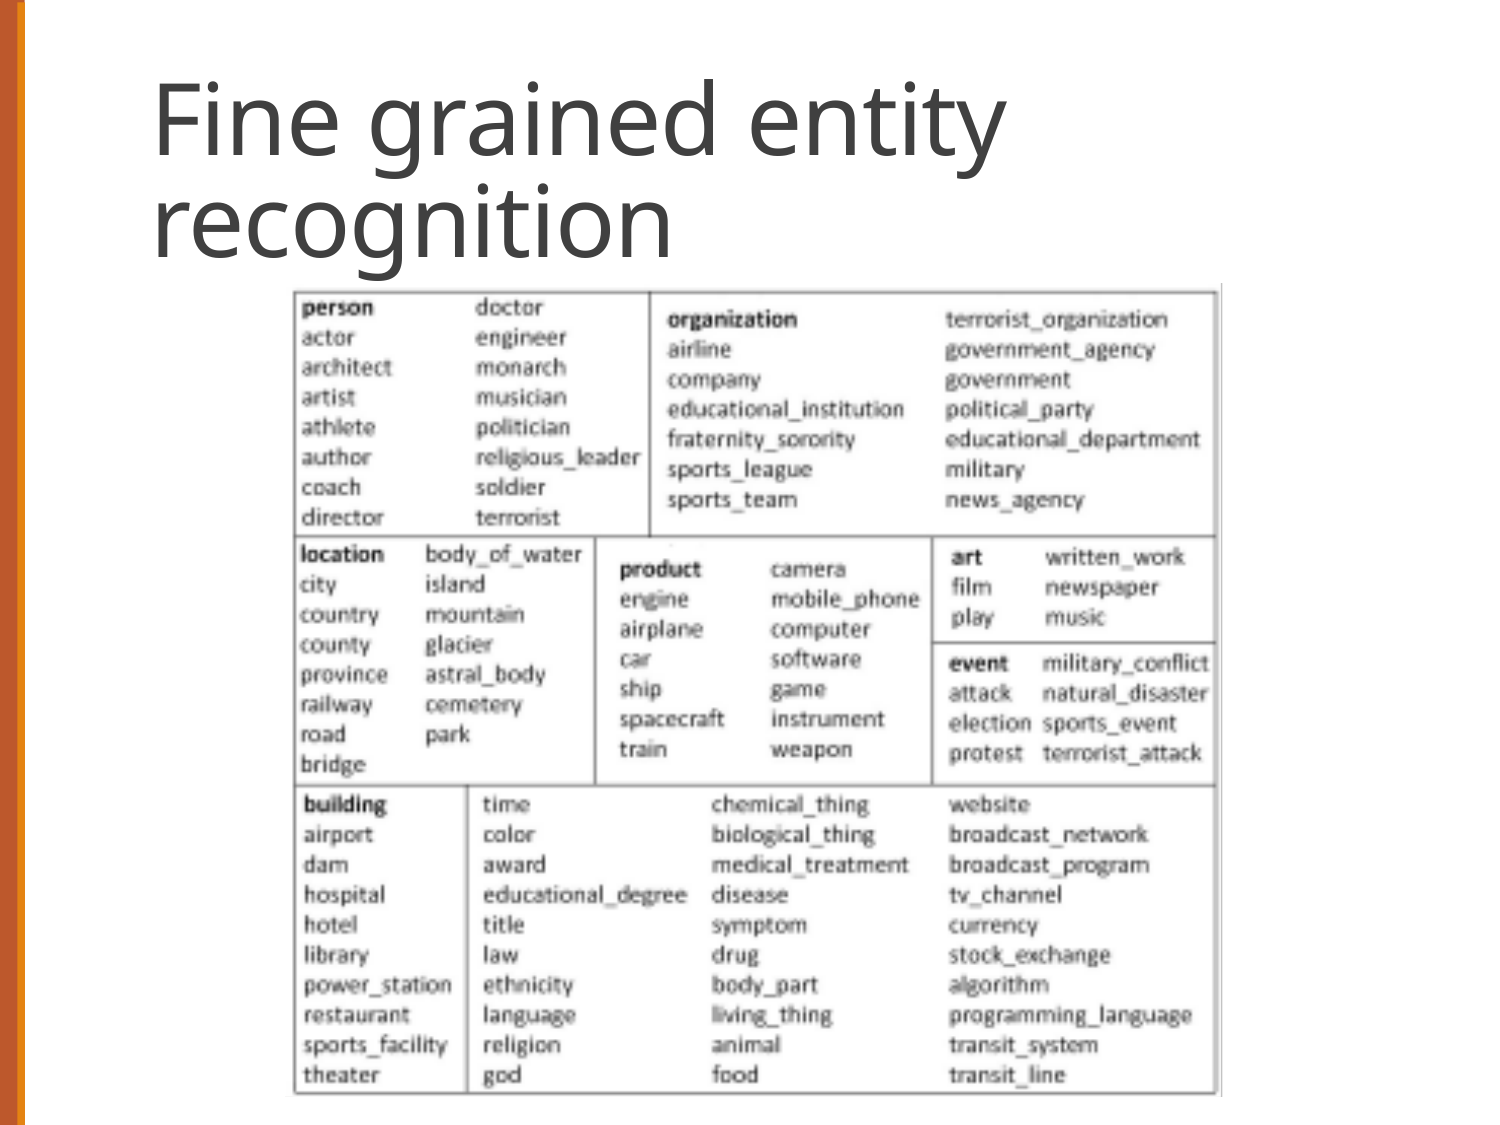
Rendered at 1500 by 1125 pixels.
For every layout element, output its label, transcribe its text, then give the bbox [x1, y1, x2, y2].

title Fine grained entity recognition [135, 47, 1373, 285]
picture [284, 282, 1223, 1097]
